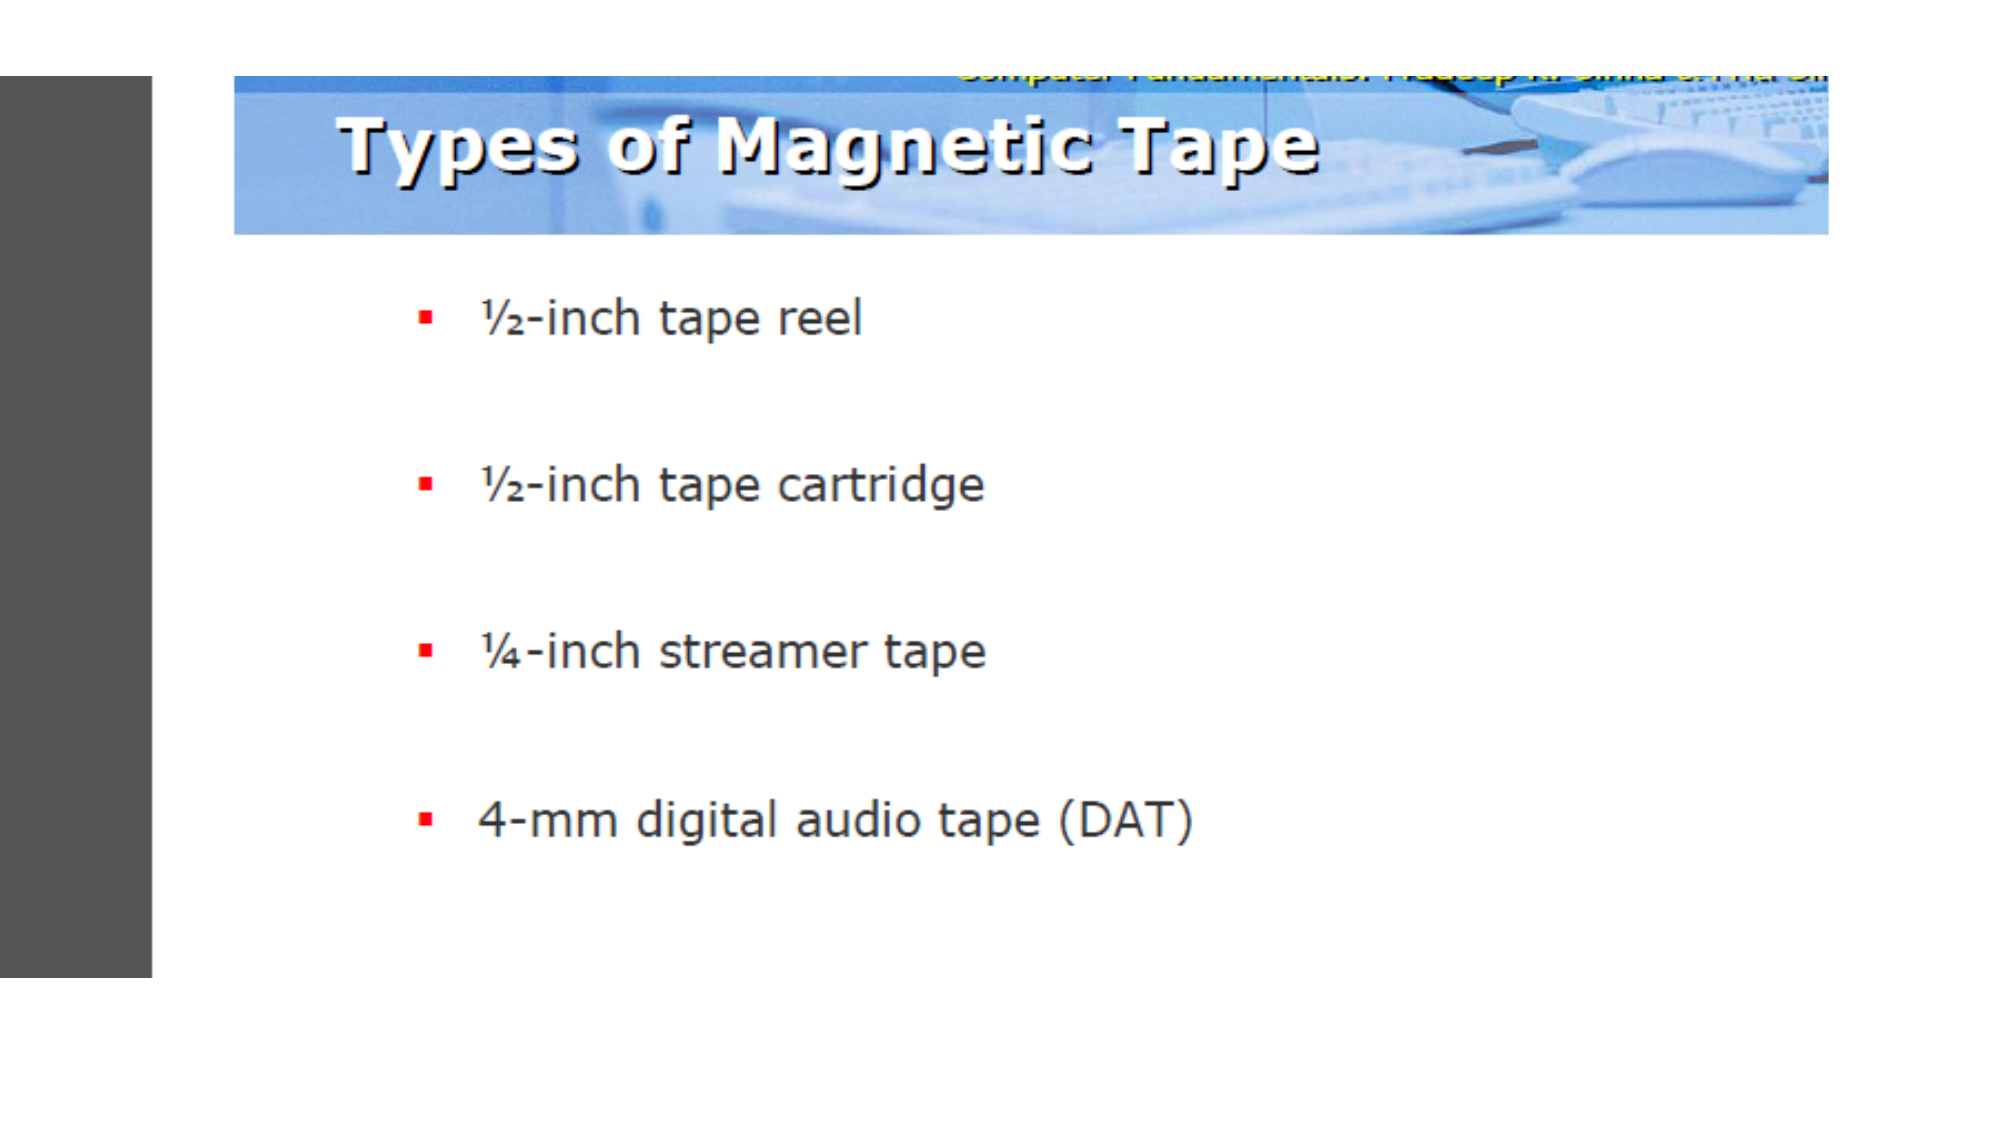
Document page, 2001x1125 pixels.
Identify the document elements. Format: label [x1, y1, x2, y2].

picture [0, 76, 1829, 978]
